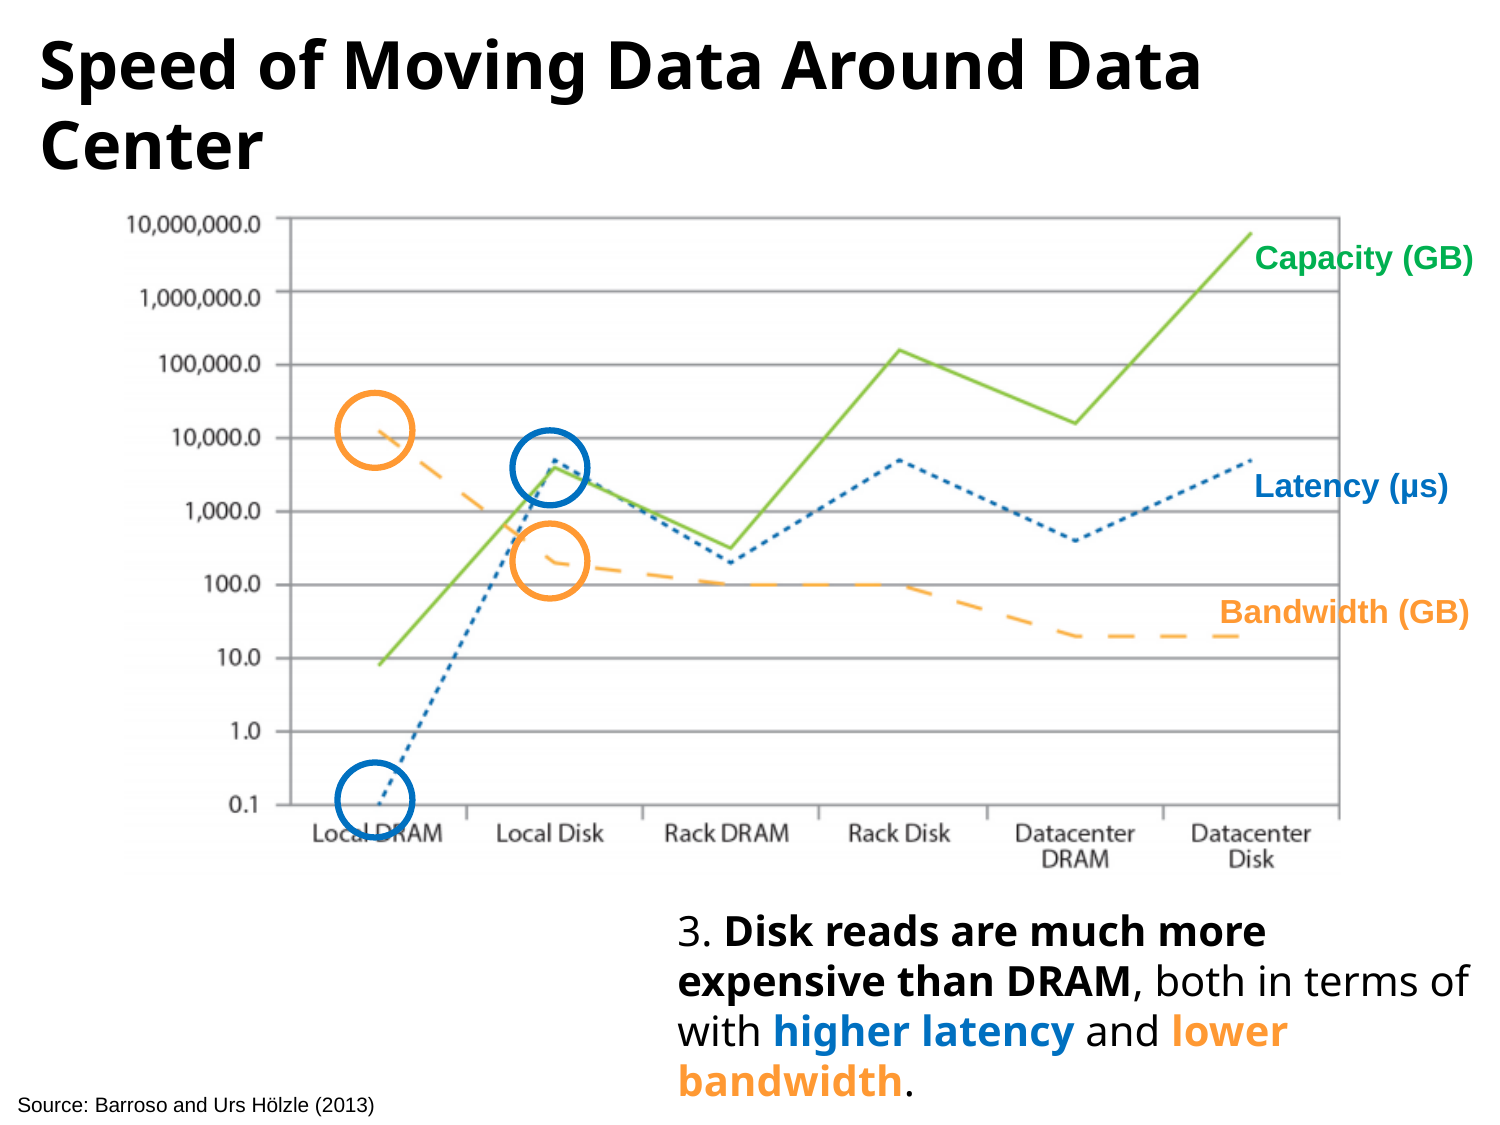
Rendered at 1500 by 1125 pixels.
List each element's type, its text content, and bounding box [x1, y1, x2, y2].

text_box Capacity (GB) [1379, 228, 1490, 284]
text_box 3. Disk reads are much more expensive than DRAM, both in terms of with higher latency and lower bandwidth. [662, 897, 1500, 1100]
text_box Source: Barroso and Urs Hölzle (2013) [2, 1084, 390, 1125]
text_box Latency (µs) [1379, 456, 1464, 512]
picture [99, 190, 1376, 876]
title Speed of Moving Data Around Data Center [24, 18, 1451, 188]
text_box Bandwidth (GB) [1379, 582, 1486, 638]
